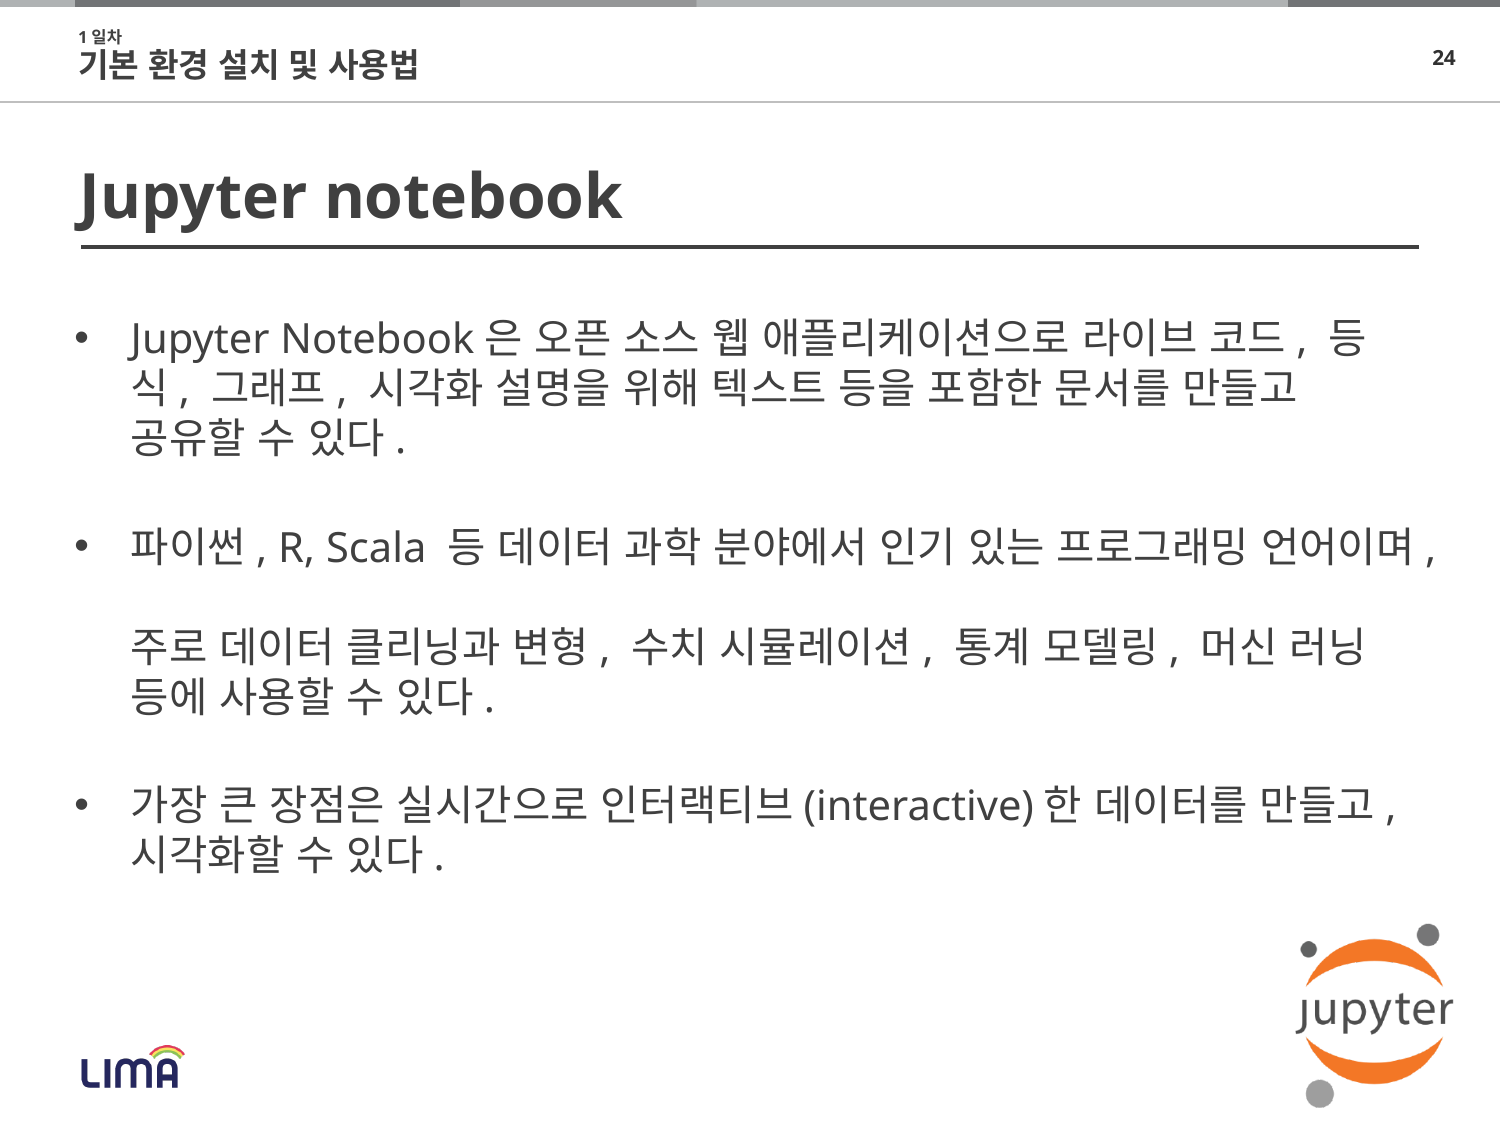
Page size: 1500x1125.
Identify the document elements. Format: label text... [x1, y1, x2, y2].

picture [1274, 914, 1473, 1114]
title Jupyter notebook [65, 148, 1416, 257]
picture [0, 0, 1500, 23]
picture [81, 1045, 185, 1088]
text_box 1일차 기본 환경 설치 및 사용법 [61, 21, 644, 93]
list Jupyter Notebook은 오픈 소스 웹 애플리케이션으로 라이브 코드, 등식, 그래프, 시각화 설명을 위해 텍스트 등을 포함한 문서를 만들고 공유할 수 있다. 파이썬, R, Scala 등 데이터 과학 분야에서 인기 있는 프로그래밍 언어이며, 주로 데이터 클리닝과 변형, 수치 시뮬레이션, 통계 모델링, 머신 러닝 등에 사용할 수 있다. 가장 큰 장점은 실시간으로 인터랙티브(interactive)한 데이터를 만들고, 시각화할 수 있다. [59, 304, 1431, 879]
